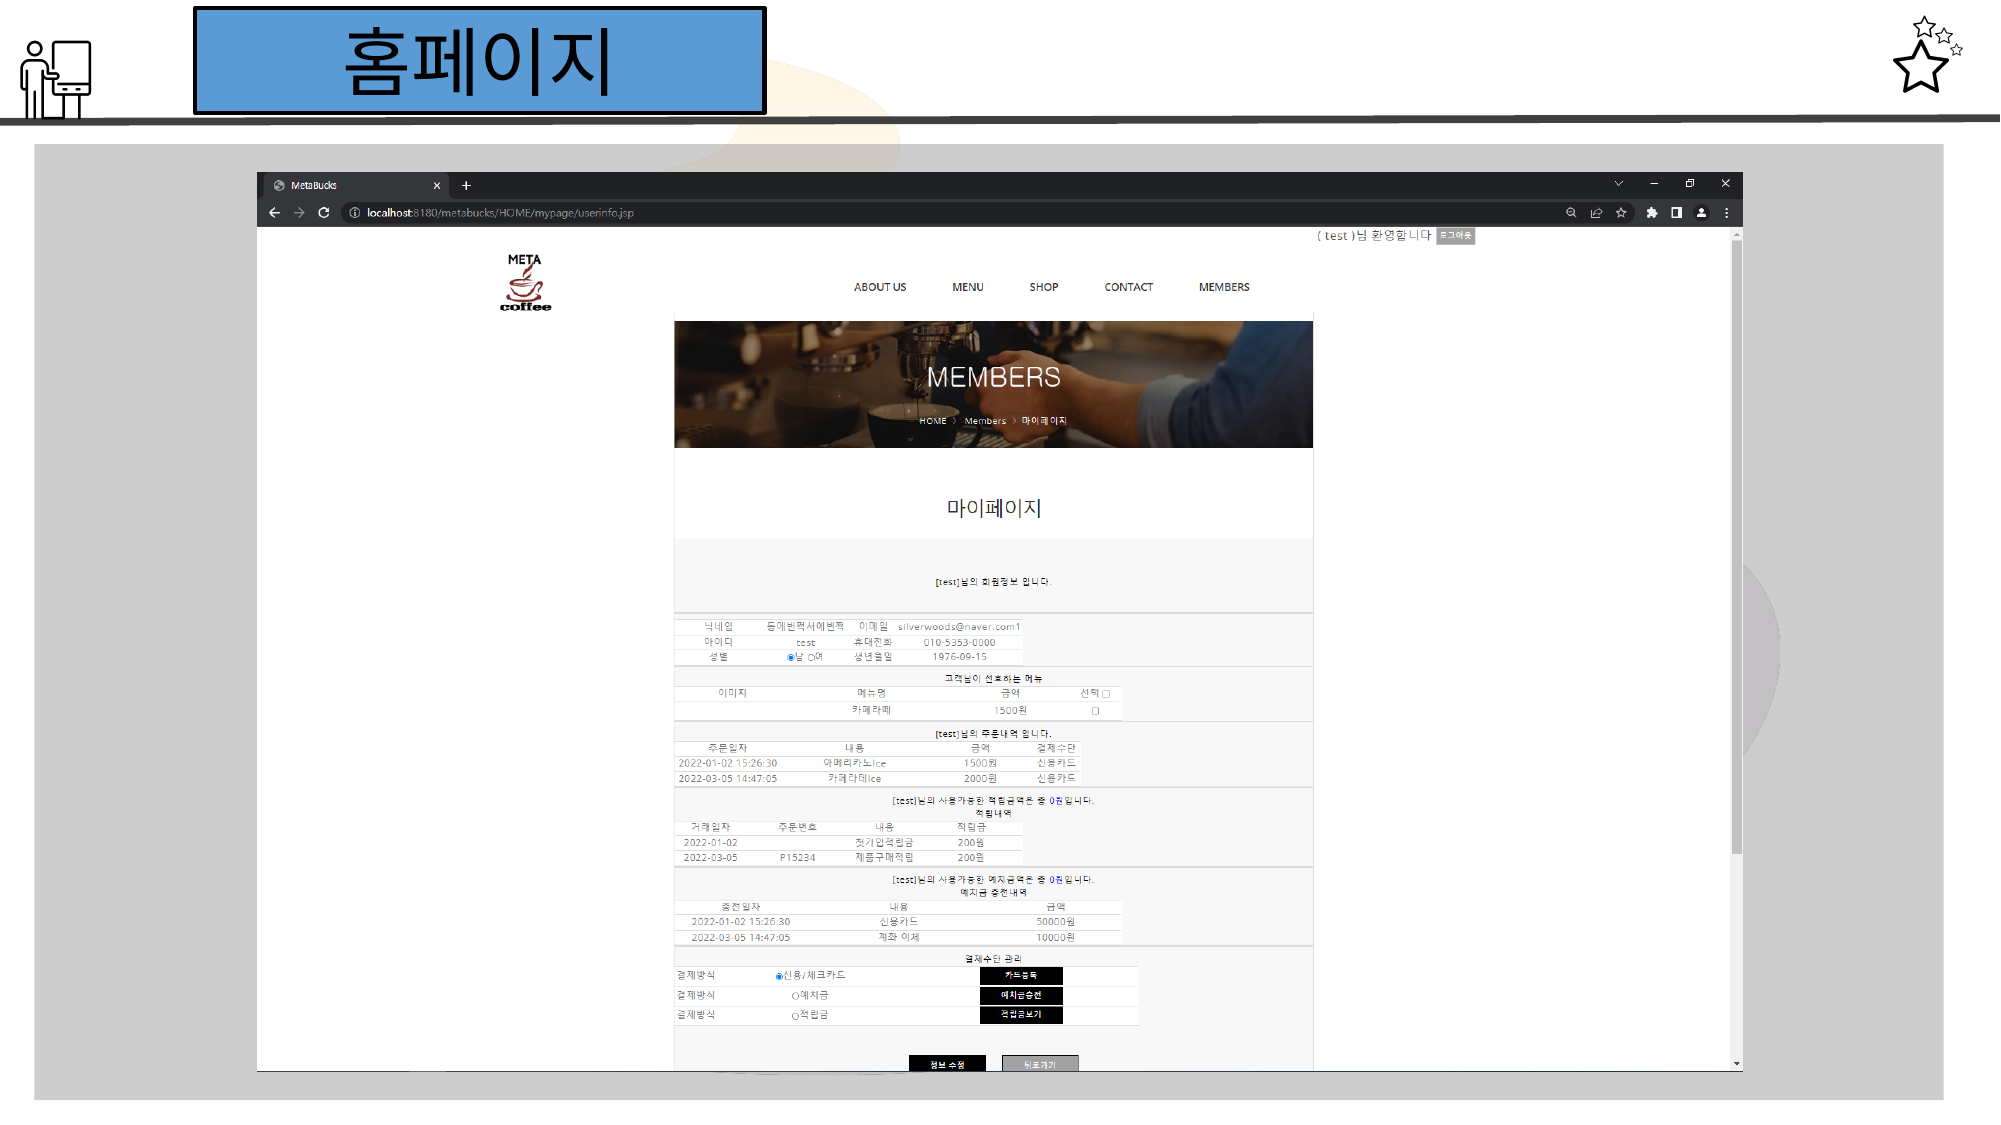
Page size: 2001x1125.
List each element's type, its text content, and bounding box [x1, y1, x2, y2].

text_box [33, 143, 1945, 1101]
picture [0, 0, 2001, 1125]
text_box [1893, 15, 1963, 94]
text_box 홈페이지 [195, 8, 765, 113]
